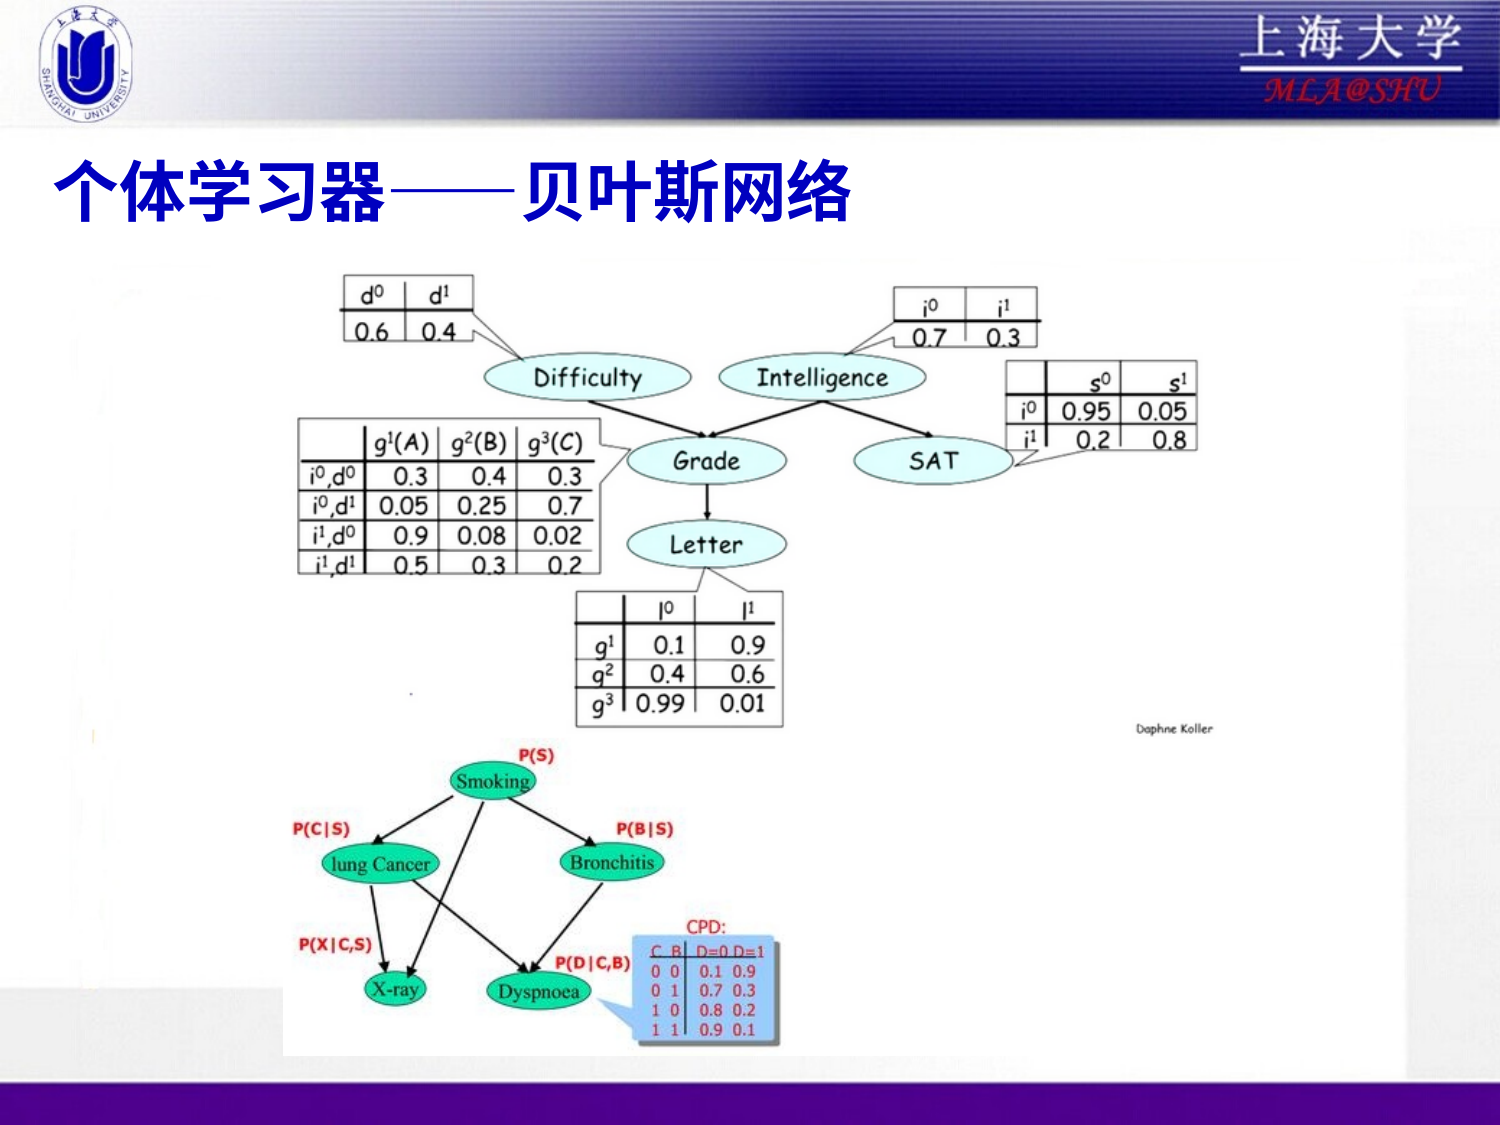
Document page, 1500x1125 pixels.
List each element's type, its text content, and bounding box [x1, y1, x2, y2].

title 个体学习器——贝叶斯网络 [37, 124, 1388, 256]
picture [0, 1, 1500, 1125]
